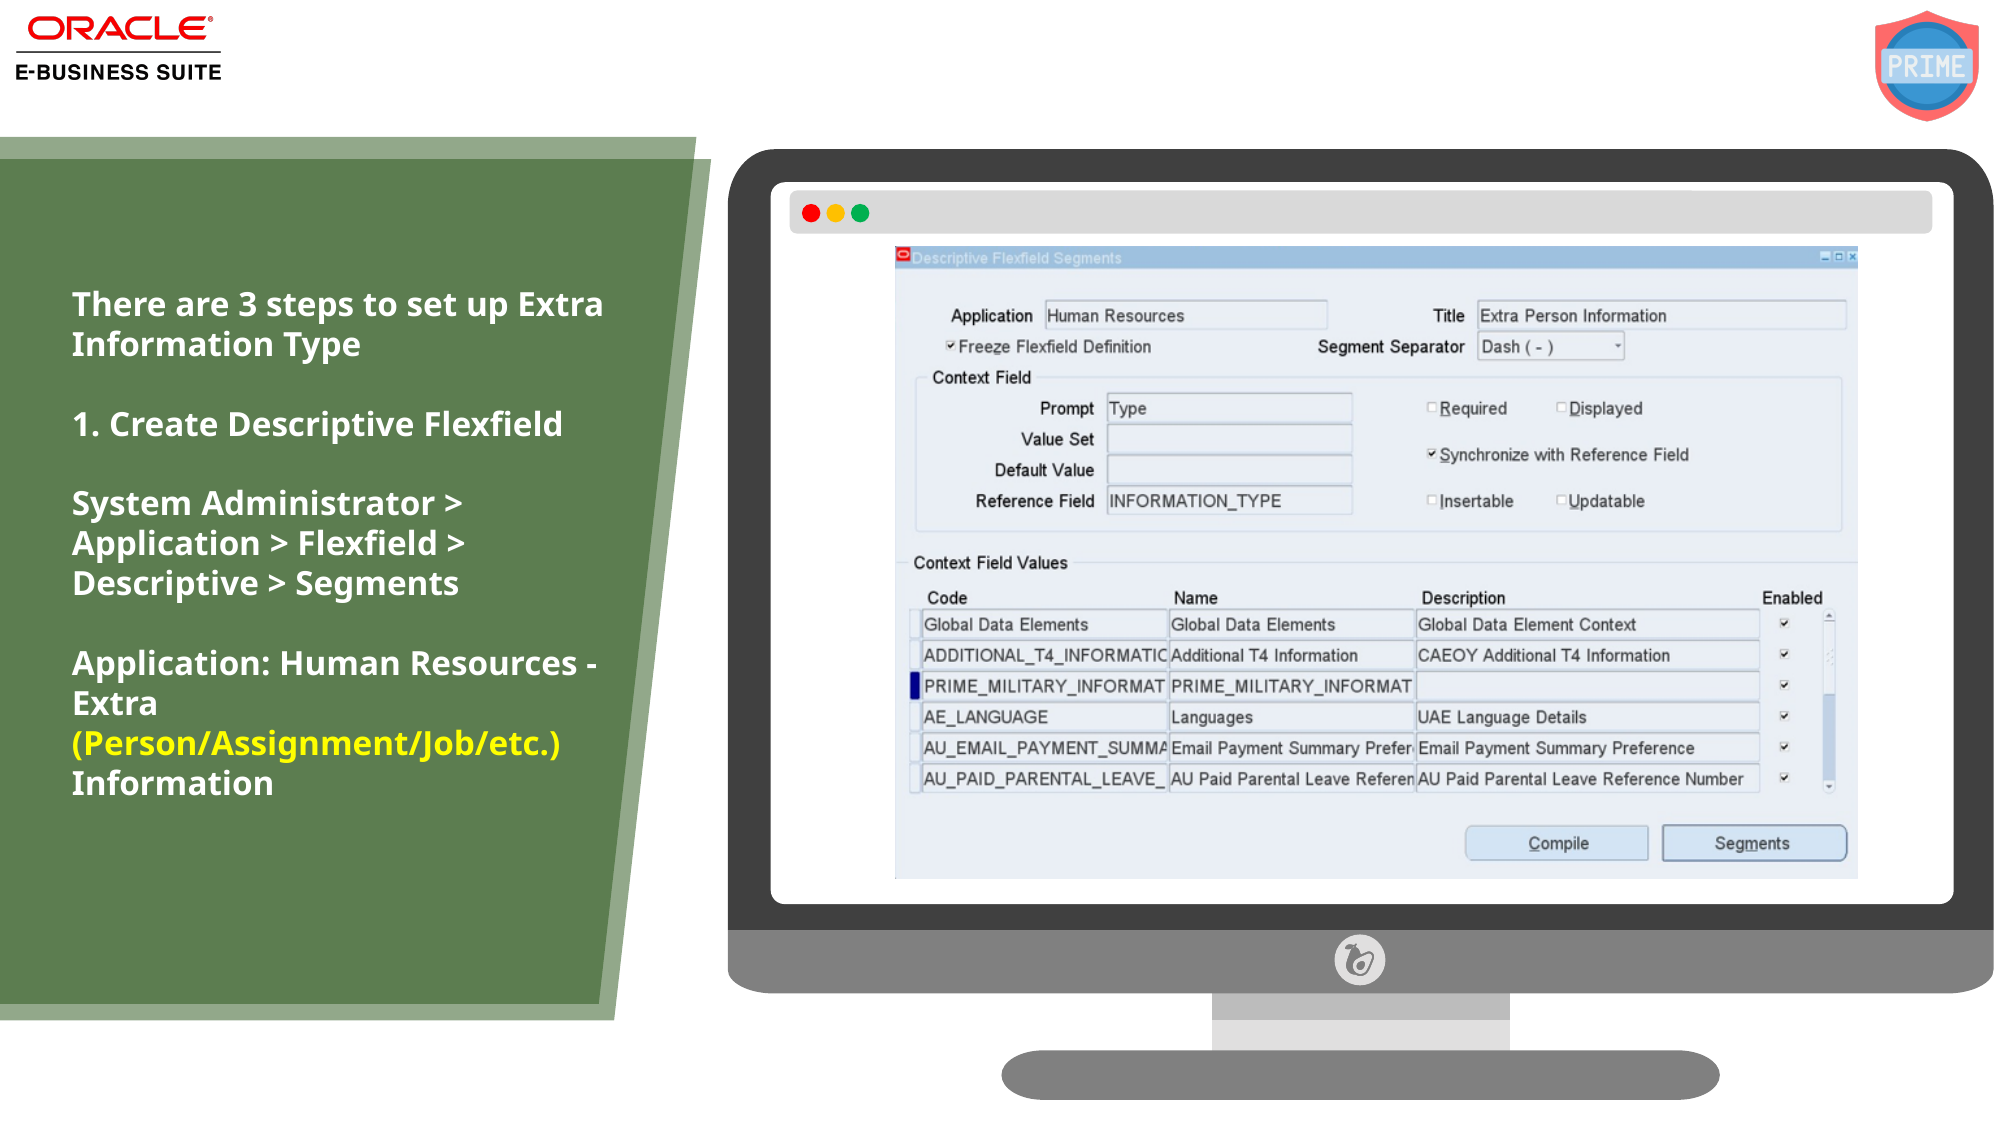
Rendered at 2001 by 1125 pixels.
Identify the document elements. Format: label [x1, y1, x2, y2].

picture [16, 15, 222, 81]
picture [895, 246, 1858, 879]
text_box [0, 136, 712, 1021]
picture [1868, 7, 1986, 125]
text_box [727, 148, 1995, 1101]
